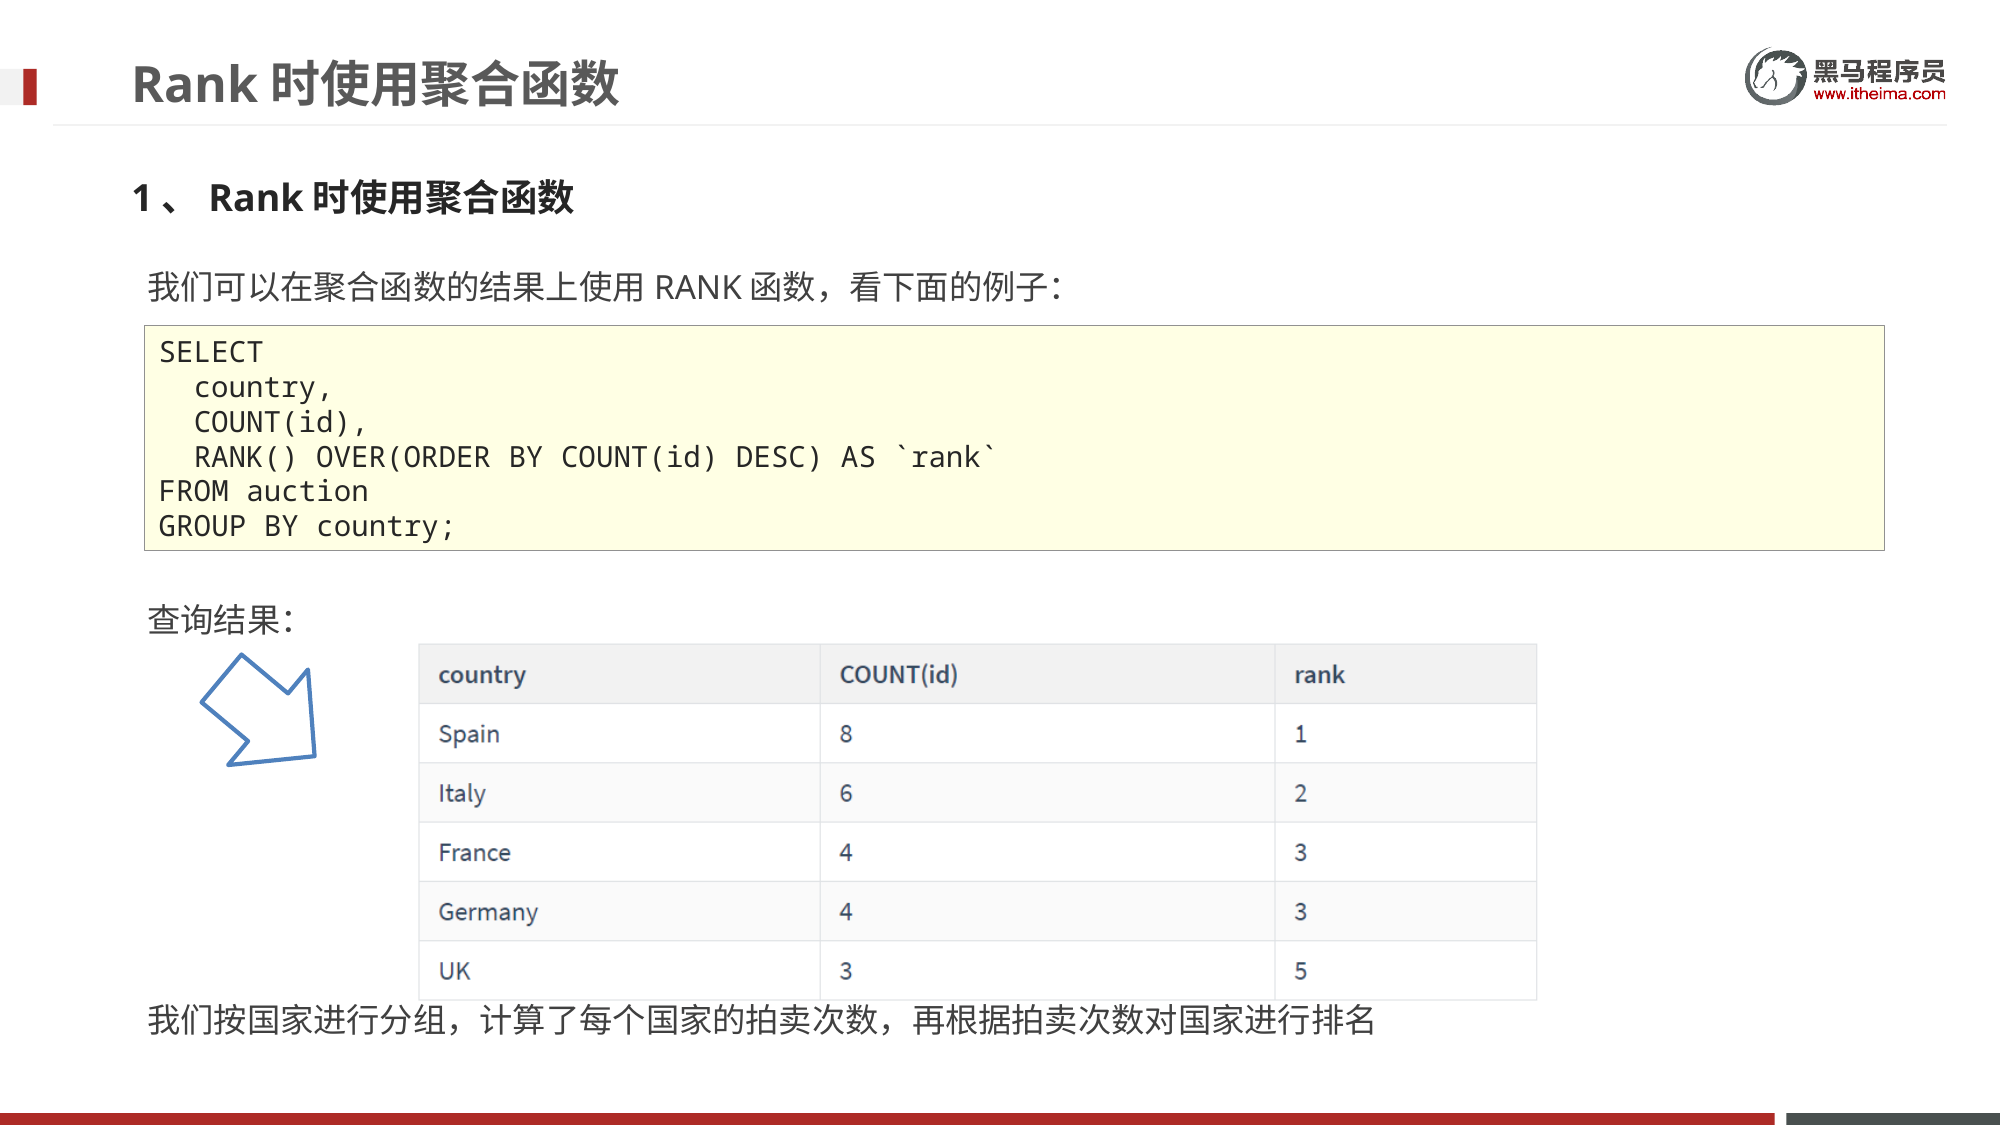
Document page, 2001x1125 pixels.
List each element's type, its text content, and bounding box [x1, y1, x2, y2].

list 我们可以在聚合函数的结果上使用RANK函数，看下面的例子： 查询结果： 我们按国家进行分组，计算了每个国家的拍卖次数，再根据拍卖次数对国家进行排名 [132, 239, 1896, 1109]
picture [1744, 46, 1946, 106]
title Rank时使用聚合函数 [116, 40, 1556, 125]
picture [414, 638, 1542, 1004]
list 1、Rank时使用聚合函数 [116, 154, 1880, 239]
text_box [199, 652, 317, 768]
text_box SELECT country, COUNT(id), RANK() OVER(ORDER BY COUNT(id) DESC) AS `rank` FROM auction GROUP BY country; [144, 325, 1885, 551]
